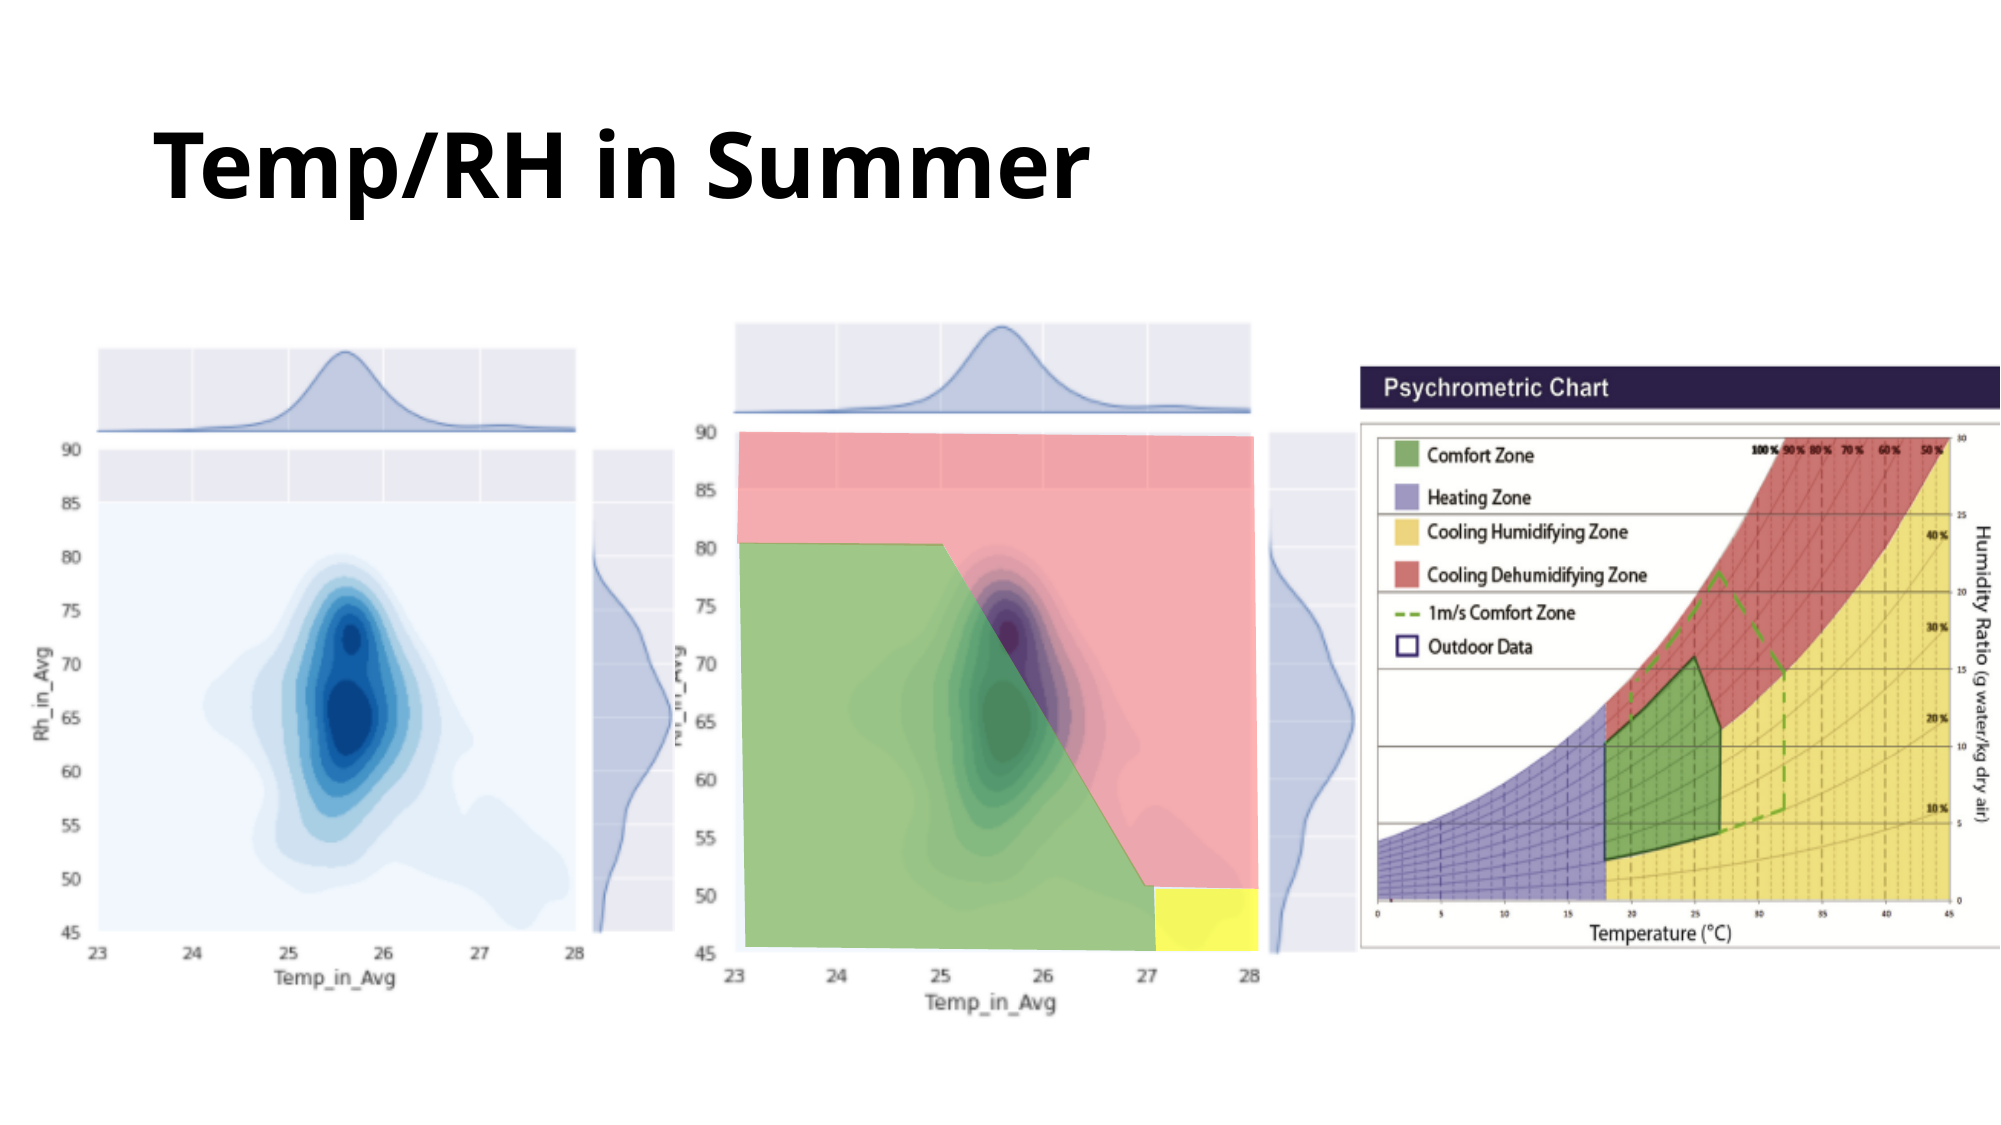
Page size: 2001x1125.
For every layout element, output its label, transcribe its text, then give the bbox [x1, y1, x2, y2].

title Temp/RH in Summer [137, 59, 1863, 278]
picture [12, 314, 1358, 1021]
picture [1359, 360, 2000, 951]
